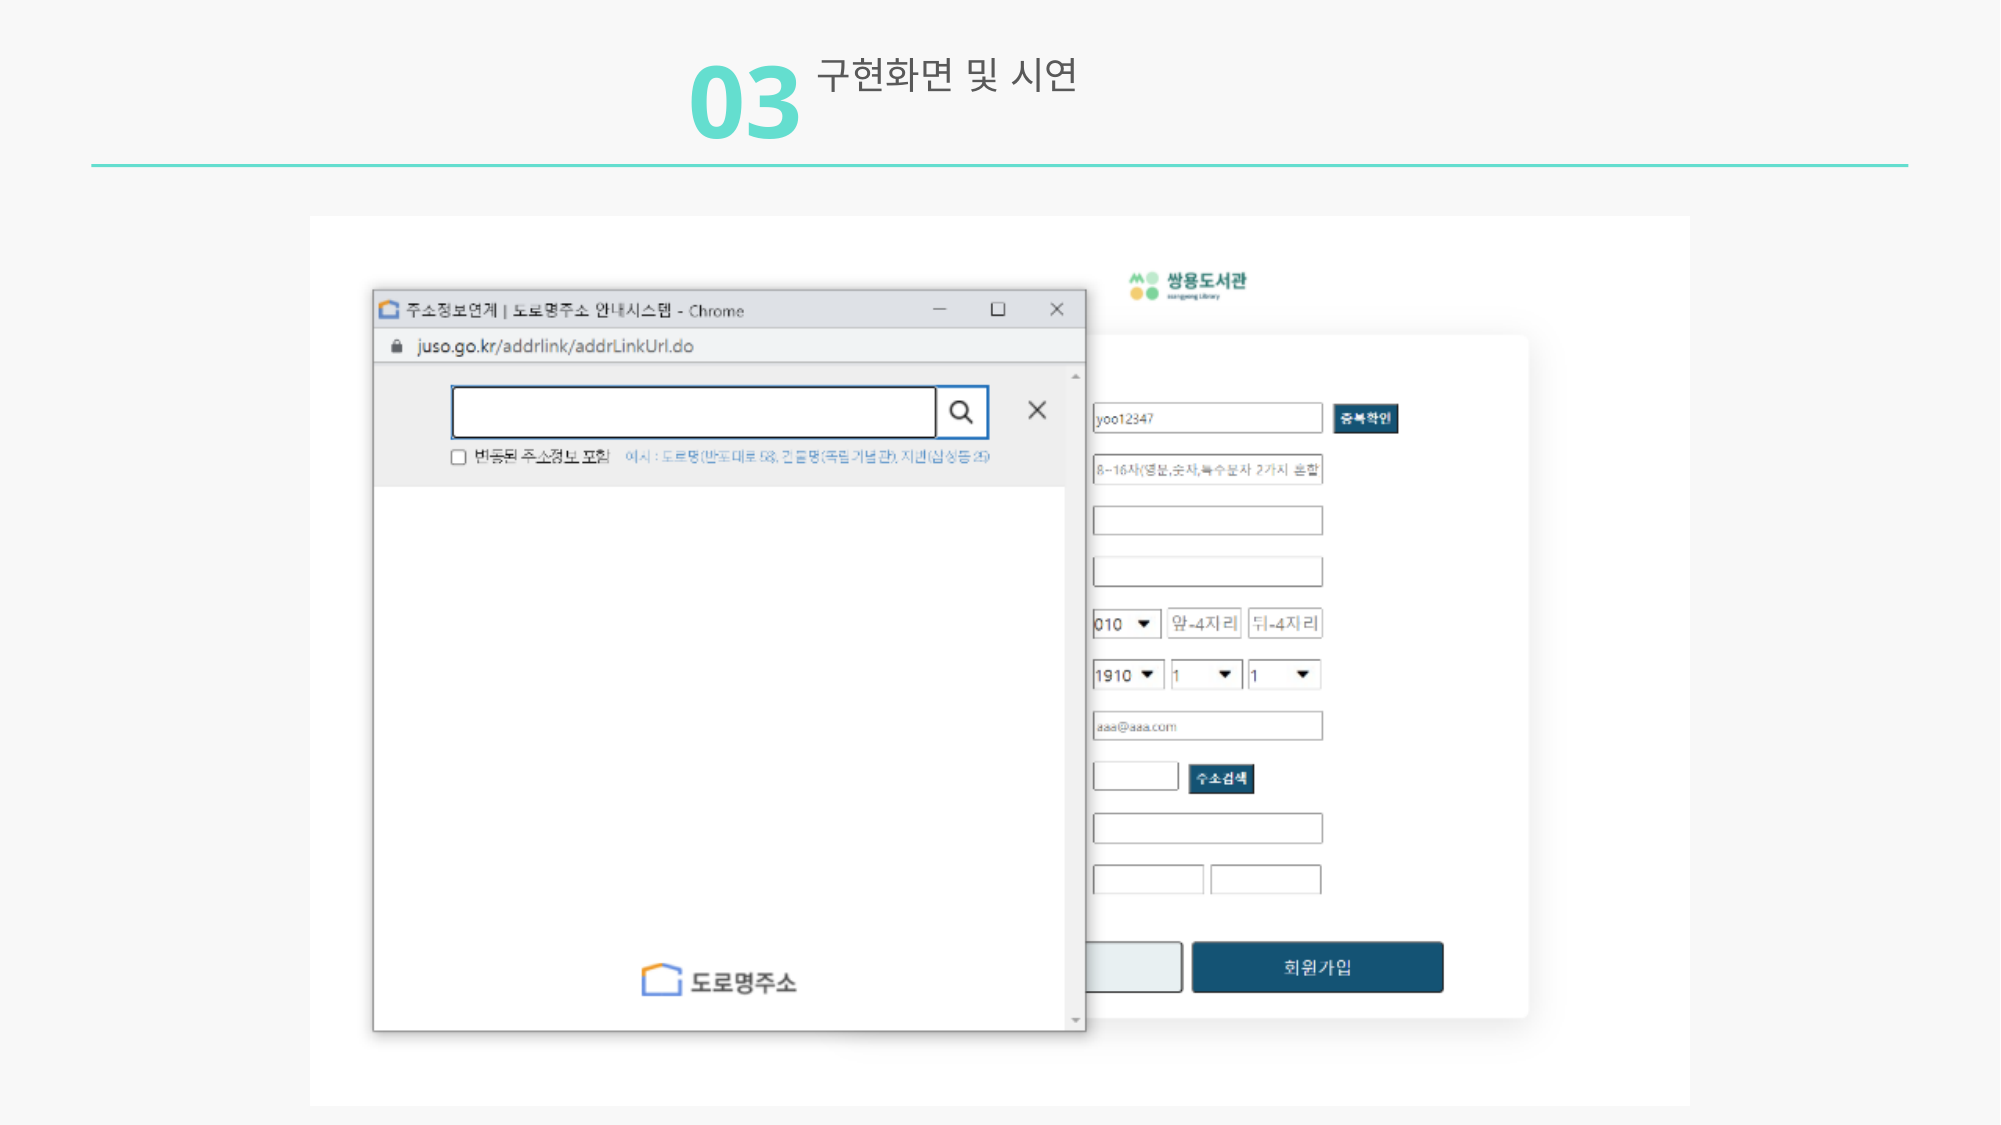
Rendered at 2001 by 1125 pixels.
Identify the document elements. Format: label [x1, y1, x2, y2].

text_box [673, 30, 1327, 168]
text_box [90, 163, 673, 168]
picture [310, 216, 1690, 1106]
text_box [1327, 163, 1909, 168]
